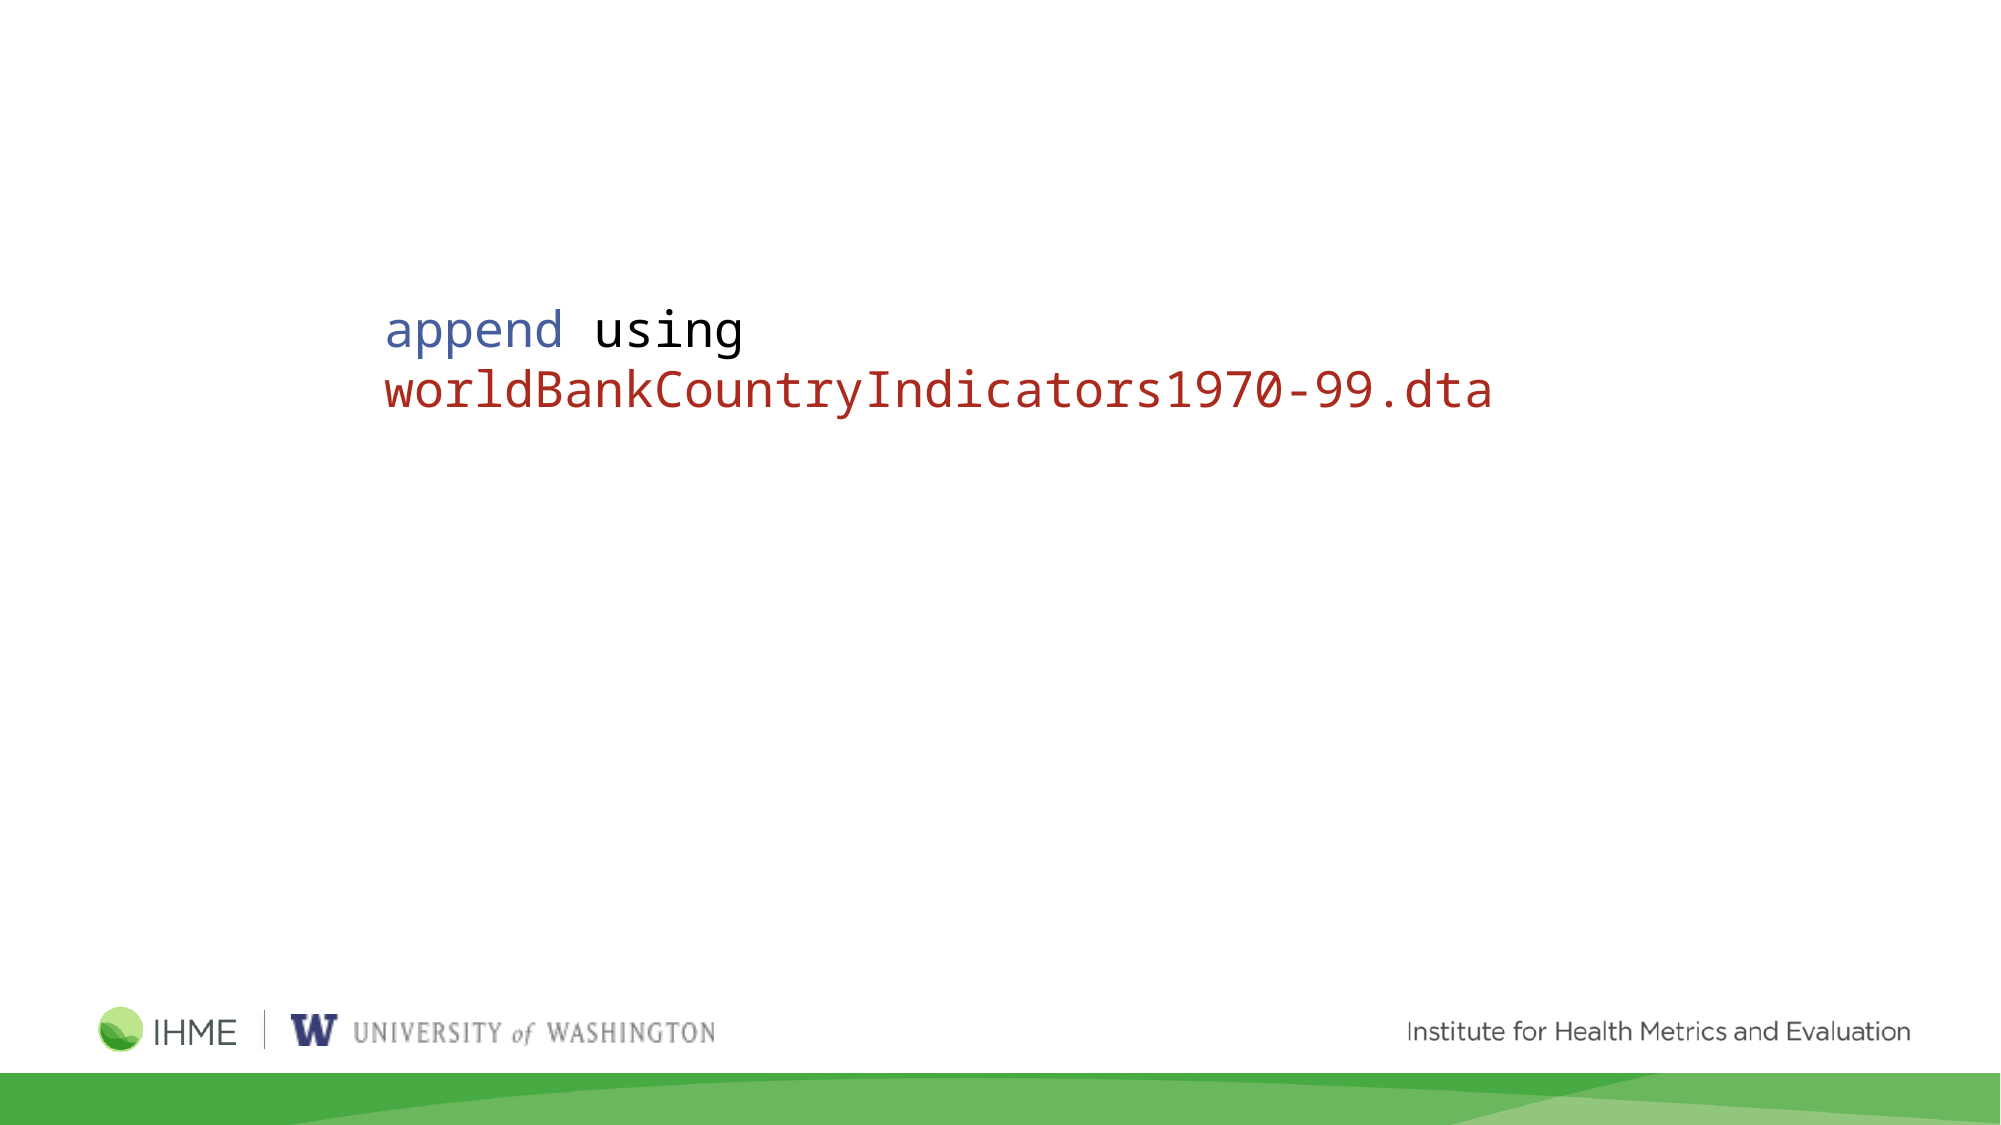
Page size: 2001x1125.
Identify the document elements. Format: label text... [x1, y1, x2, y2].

picture [98, 1006, 236, 1052]
picture [0, 1073, 2001, 1125]
text_box append using worldBankCountryIndicators1970-99.dta [369, 289, 1682, 425]
picture [1399, 1013, 1916, 1046]
